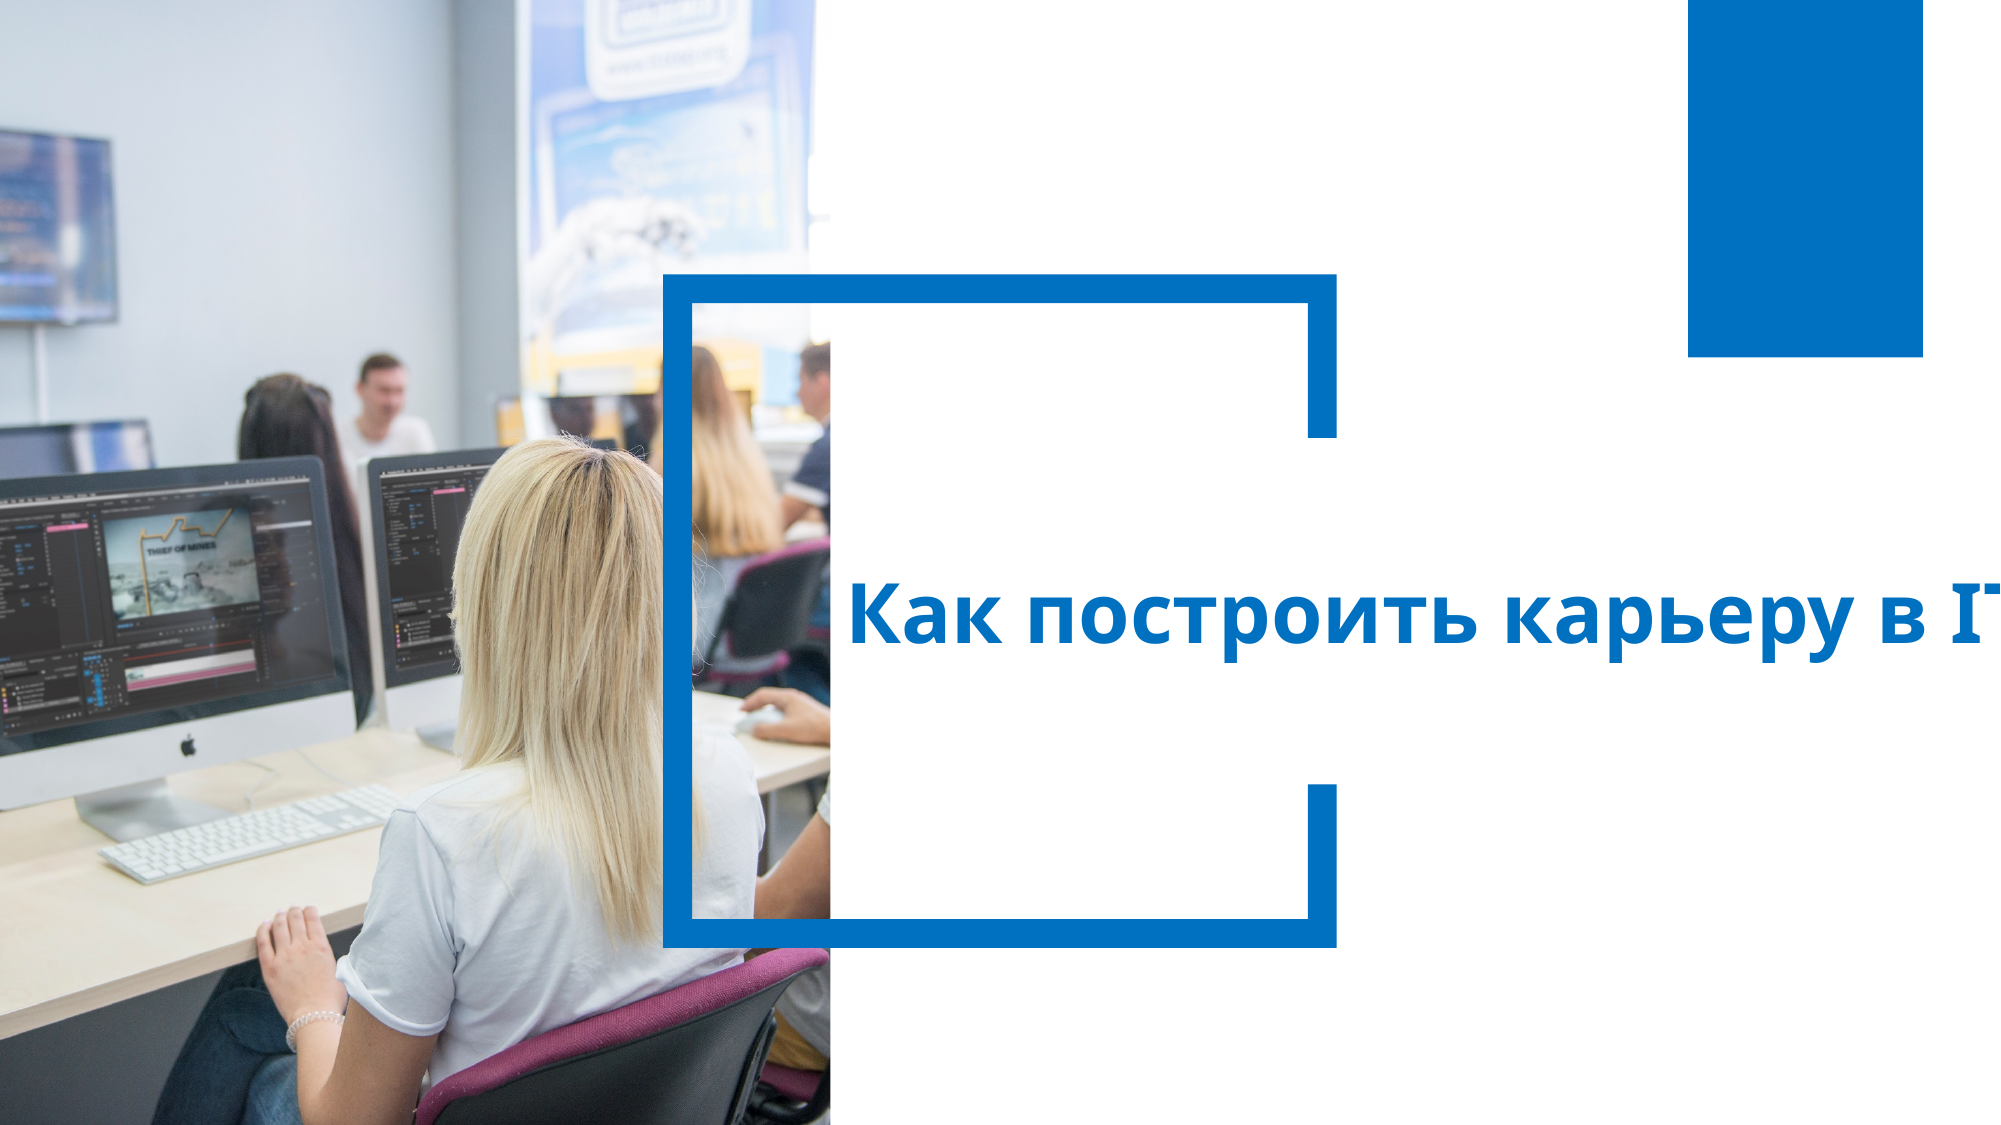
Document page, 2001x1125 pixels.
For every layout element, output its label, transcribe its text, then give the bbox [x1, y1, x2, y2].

text_box [1687, 0, 1924, 358]
text_box Как построить карьеру в IT [831, 553, 2000, 668]
picture [0, 0, 831, 1125]
text_box [831, 783, 1338, 949]
text_box [831, 273, 1338, 439]
